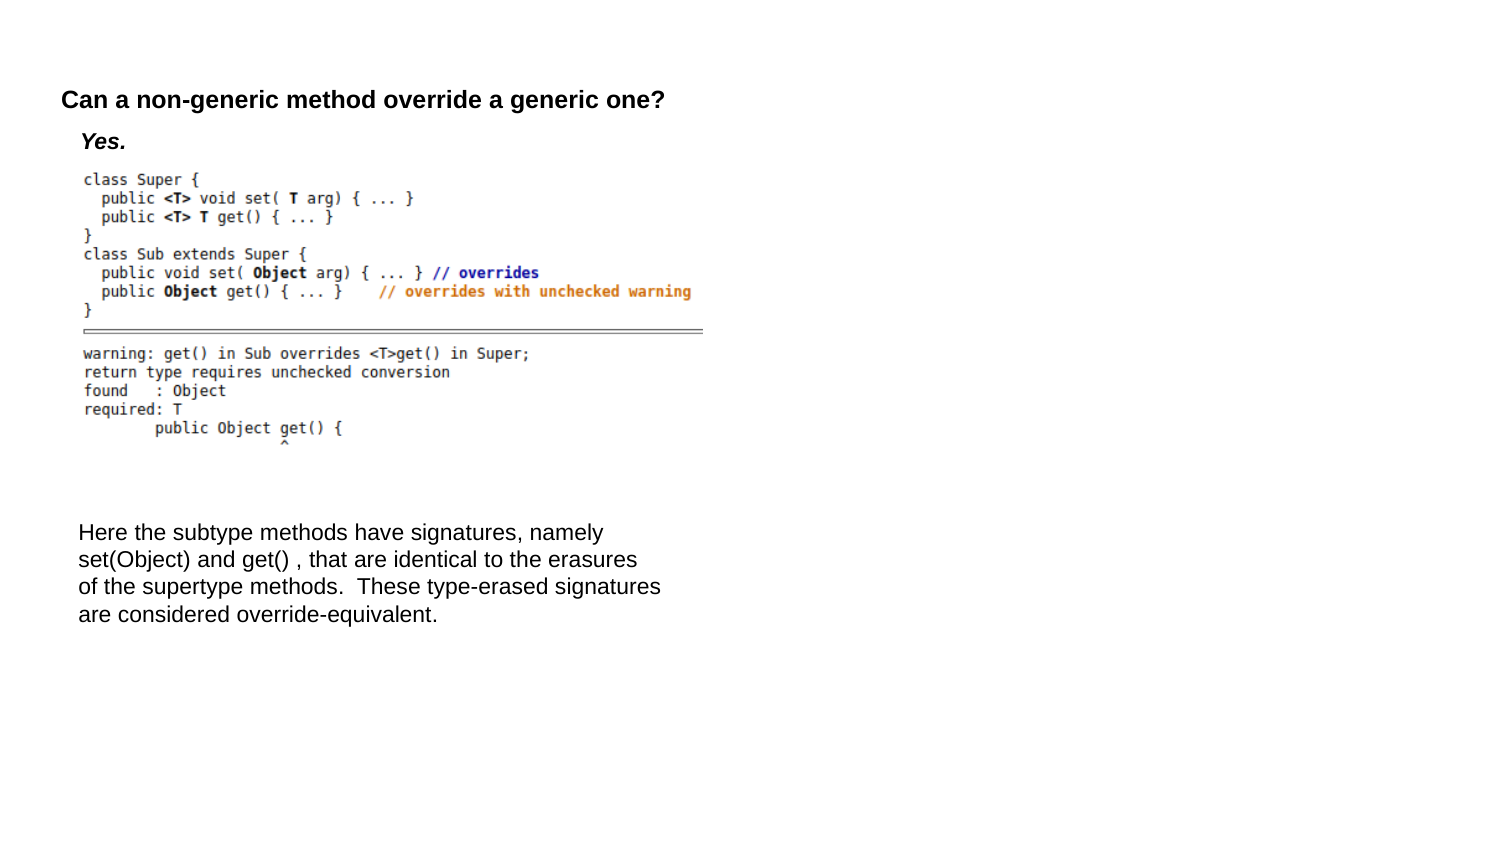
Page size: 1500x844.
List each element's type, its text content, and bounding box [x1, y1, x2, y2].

picture [64, 164, 703, 463]
text_box Here the subtype methods have signatures, namely set(Object) and get() , that are identical to the erasures of the supertype methods. These type-erased signatures are considered override-equivalent. [63, 502, 678, 642]
text_box Can a non-generic method override a generic one? [46, 64, 708, 129]
text_box Yes. [65, 113, 558, 163]
